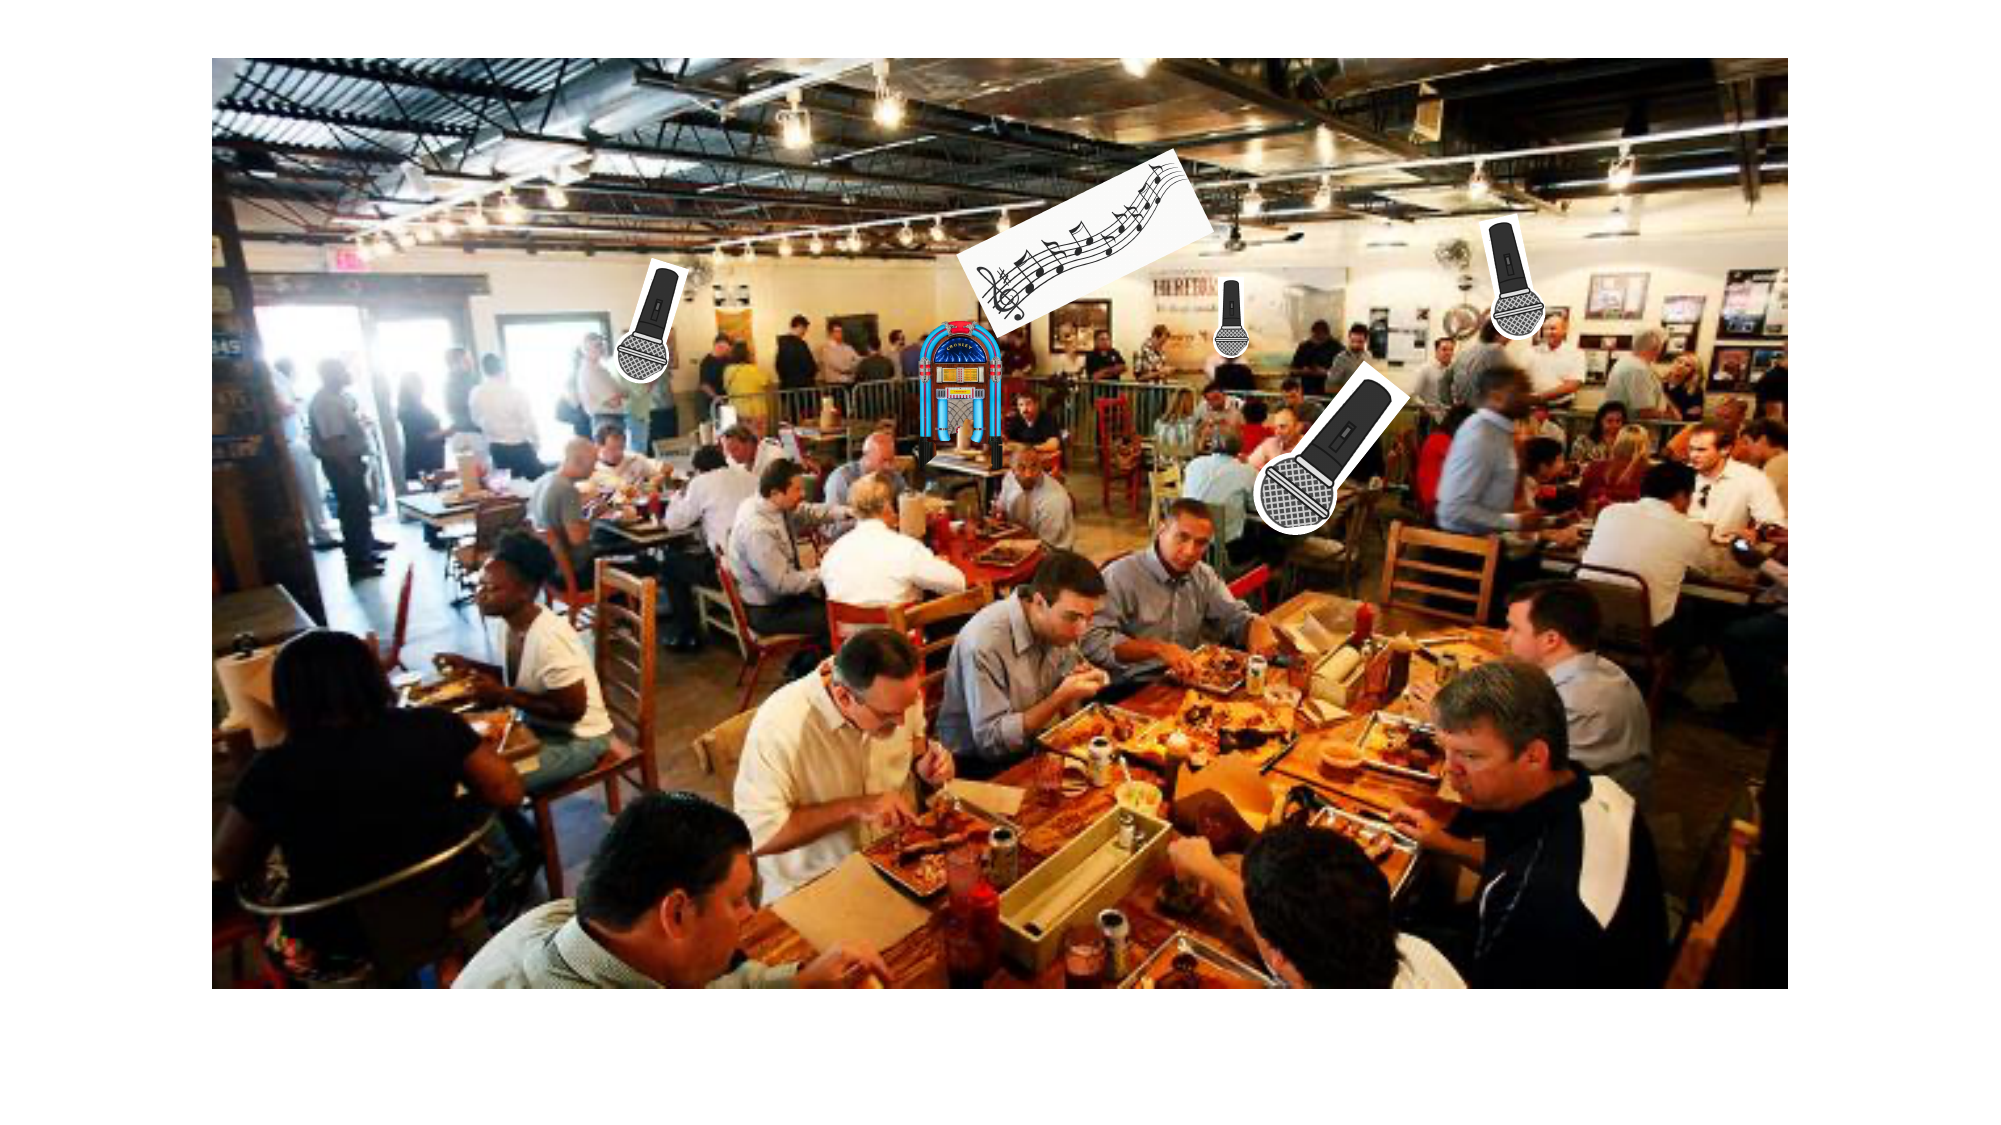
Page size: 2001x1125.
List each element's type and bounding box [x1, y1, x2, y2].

picture [212, 58, 1788, 989]
text_box [1458, 221, 1560, 334]
text_box [1250, 365, 1405, 536]
text_box [1196, 280, 1264, 354]
text_box [599, 265, 702, 378]
